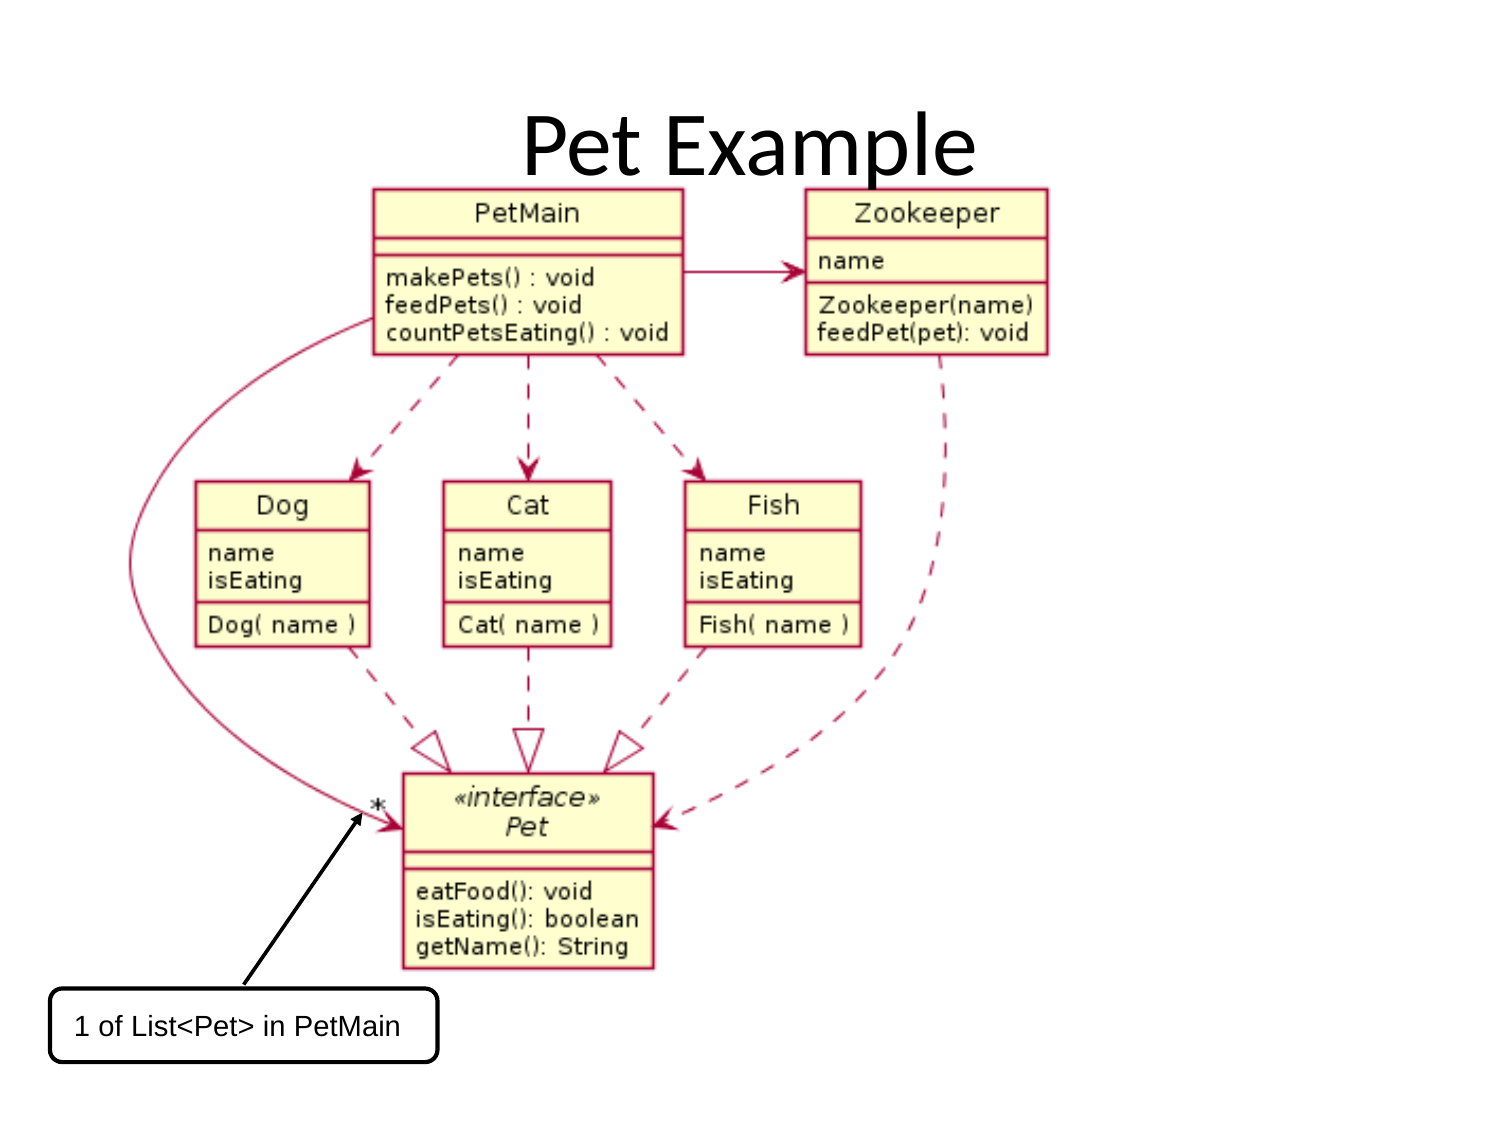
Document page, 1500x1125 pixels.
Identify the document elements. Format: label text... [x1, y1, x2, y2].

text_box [49, 988, 438, 1063]
picture [117, 171, 1068, 989]
title Pet Example [75, 45, 1425, 233]
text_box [243, 812, 363, 985]
